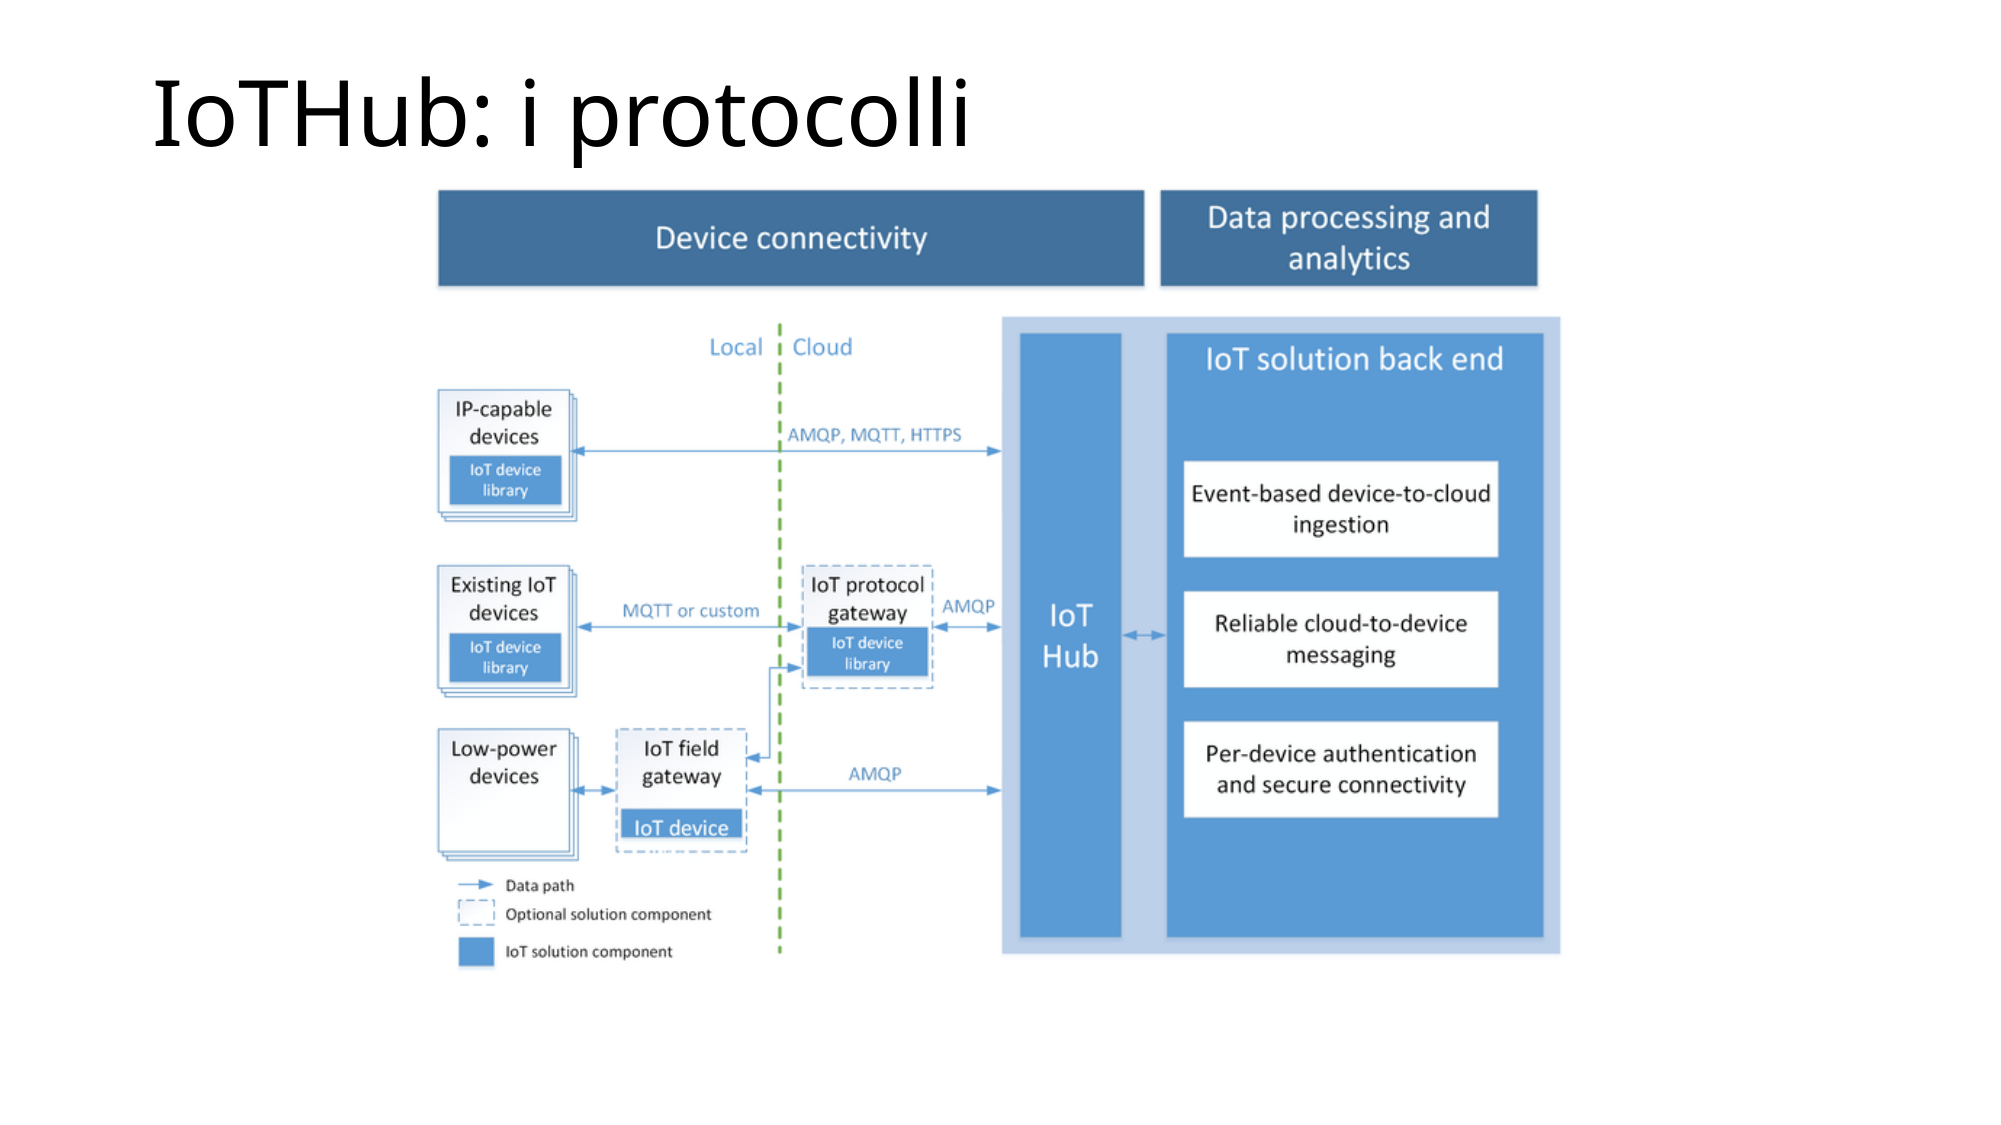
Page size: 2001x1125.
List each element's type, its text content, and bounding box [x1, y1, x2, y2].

picture [433, 186, 1566, 974]
title IoTHub: i protocolli [137, 59, 1863, 187]
